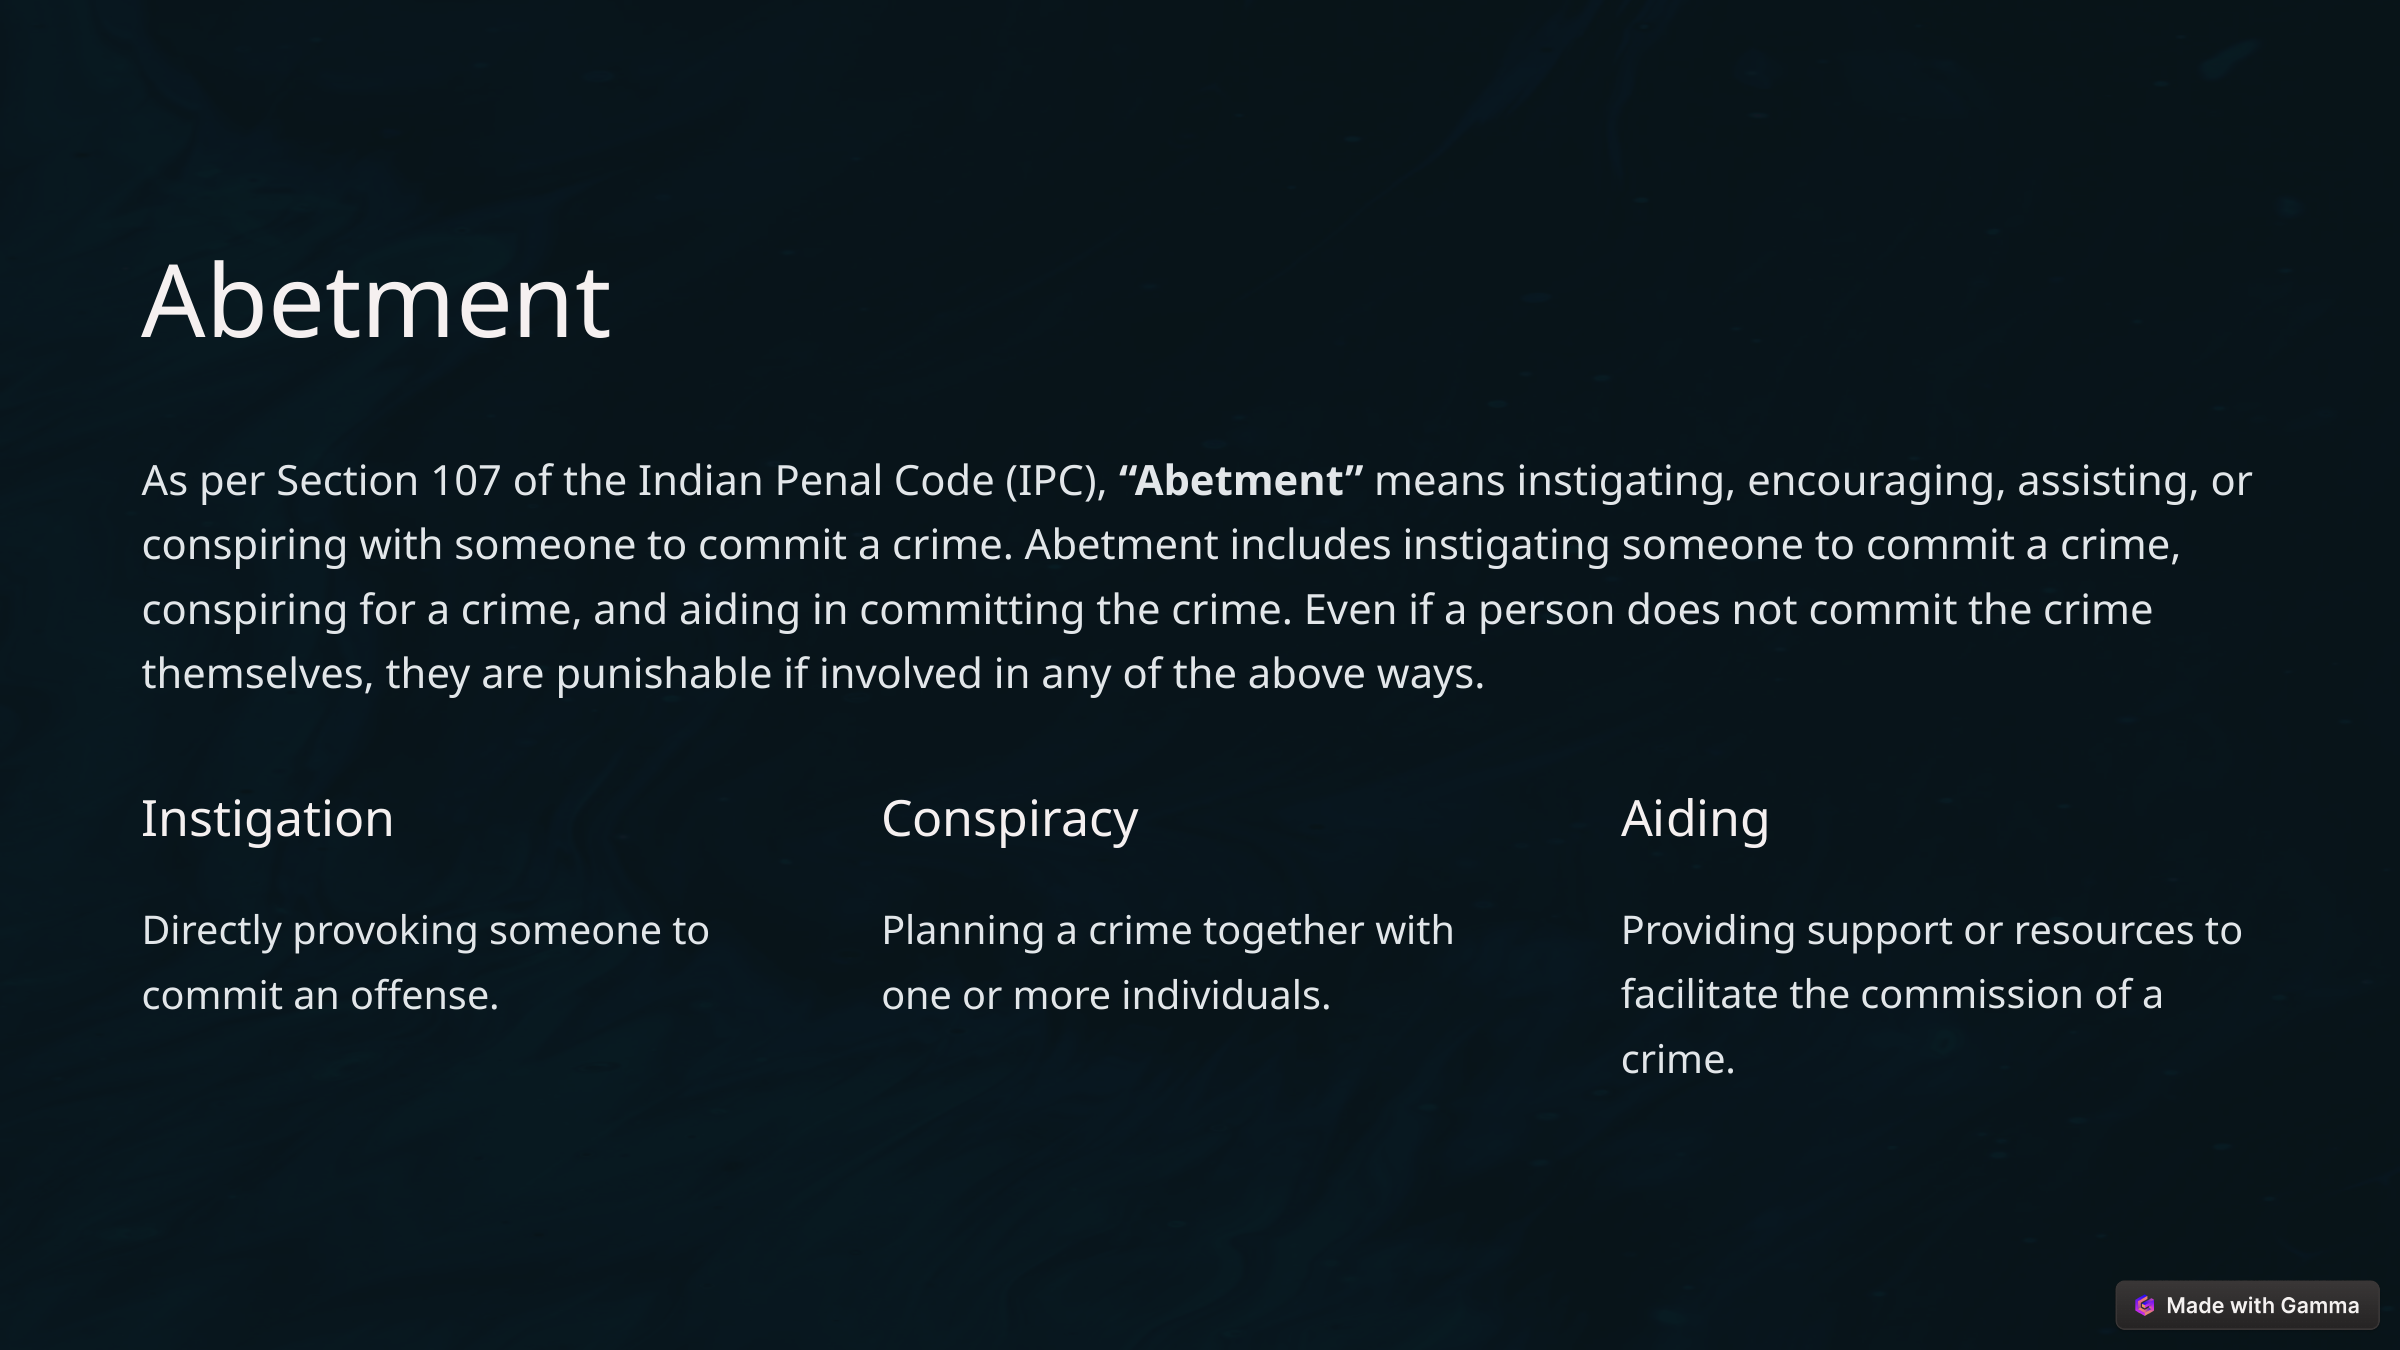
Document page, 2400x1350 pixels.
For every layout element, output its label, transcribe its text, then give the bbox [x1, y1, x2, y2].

text_box Directly provoking someone to commit an offense. [141, 887, 782, 1018]
text_box Conspiracy [881, 784, 1388, 848]
text_box As per Section 107 of the Indian Penal Code (IPC), “Abetment” means instigating, encouraging, assisting, or conspiring with someone to commit a crime. Abetment includes instigating someone to commit a crime, conspiring for a crime, and aiding in committing the crime. Even if a person does not commit the crime themselves, they are punishable if involved in any of the above ways. [141, 438, 2259, 698]
text_box Planning a crime together with one or more individuals. [881, 887, 1521, 1018]
text_box Aiding [1620, 784, 2128, 848]
text_box Providing support or resources to facilitate the commission of a crime. [1620, 887, 2261, 1082]
text_box Instigation [141, 784, 648, 848]
text_box Abetment [141, 231, 1273, 358]
picture [2106, 1271, 2389, 1339]
